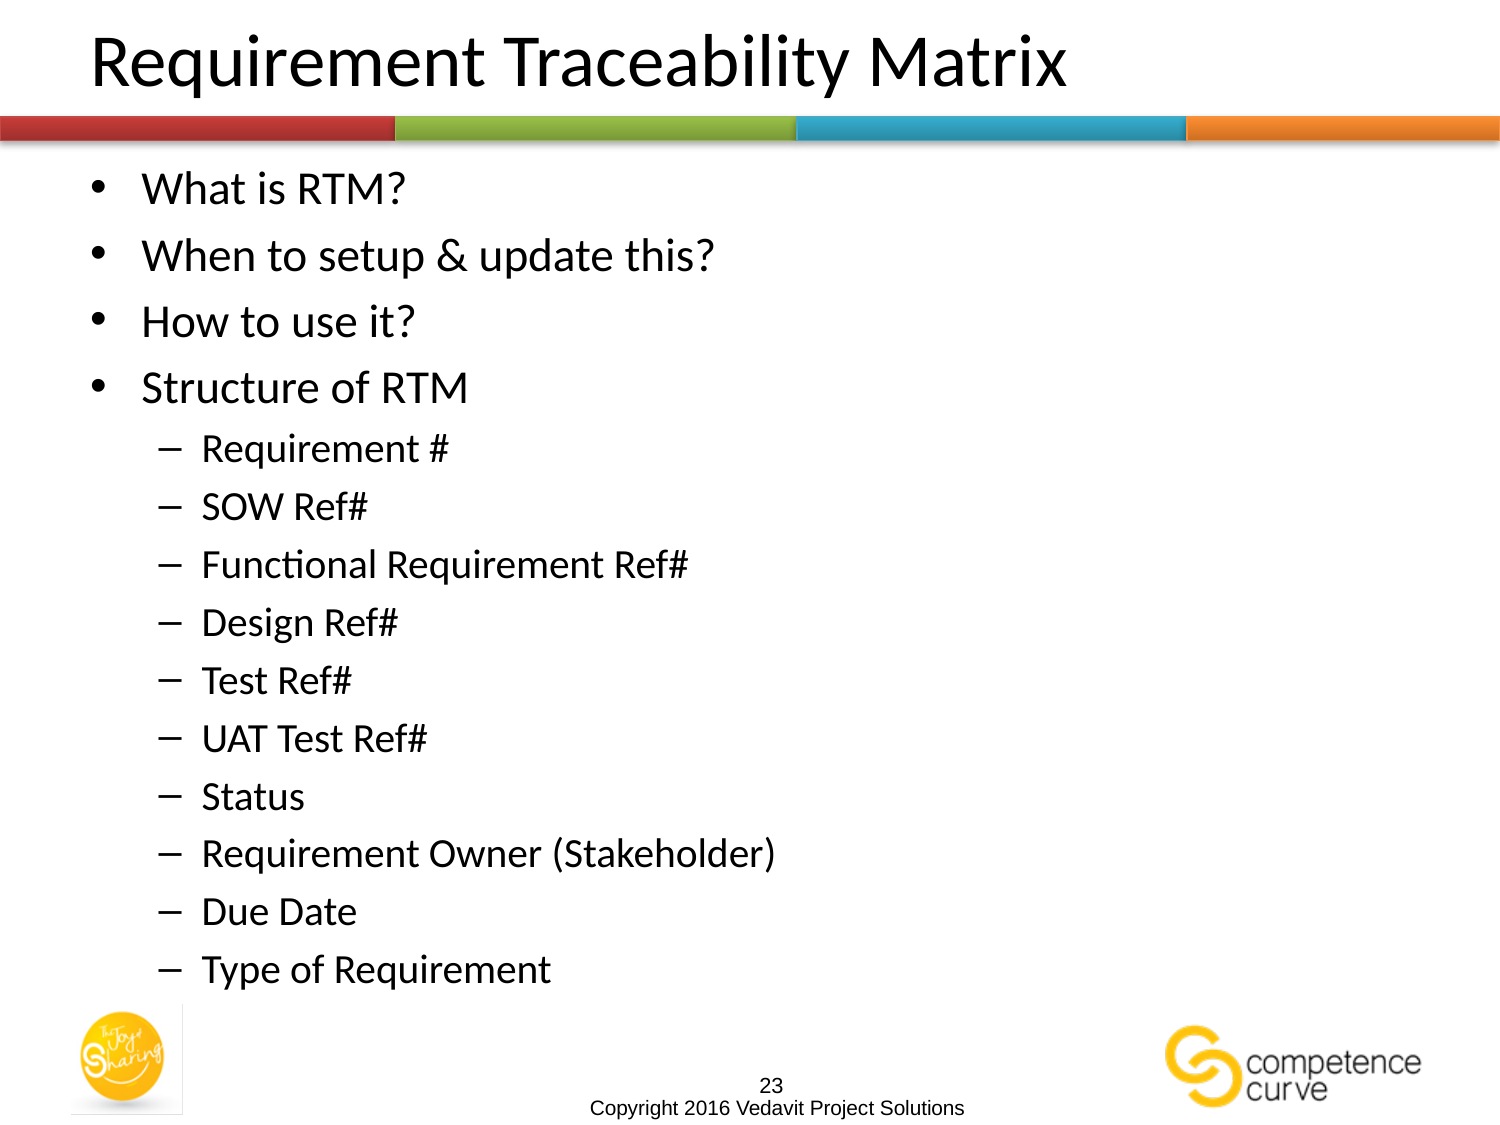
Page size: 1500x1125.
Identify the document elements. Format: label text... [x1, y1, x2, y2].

picture [1164, 1023, 1425, 1112]
list What is RTM? When to setup & update this? How to use it? Structure of RTM Requirement # SOW Ref# Functional Requirement Ref# Design Ref# Test Ref# UAT Test Ref# Status Requirement Owner (Stakeholder) Due Date Type of Requirement [74, 149, 1426, 1001]
picture [71, 1004, 184, 1116]
footer Copyright 2016 Vedavit Project Solutions [575, 1087, 1050, 1125]
title Requirement Traceability Matrix [74, 0, 1426, 149]
slide_number 23 [596, 1063, 947, 1087]
